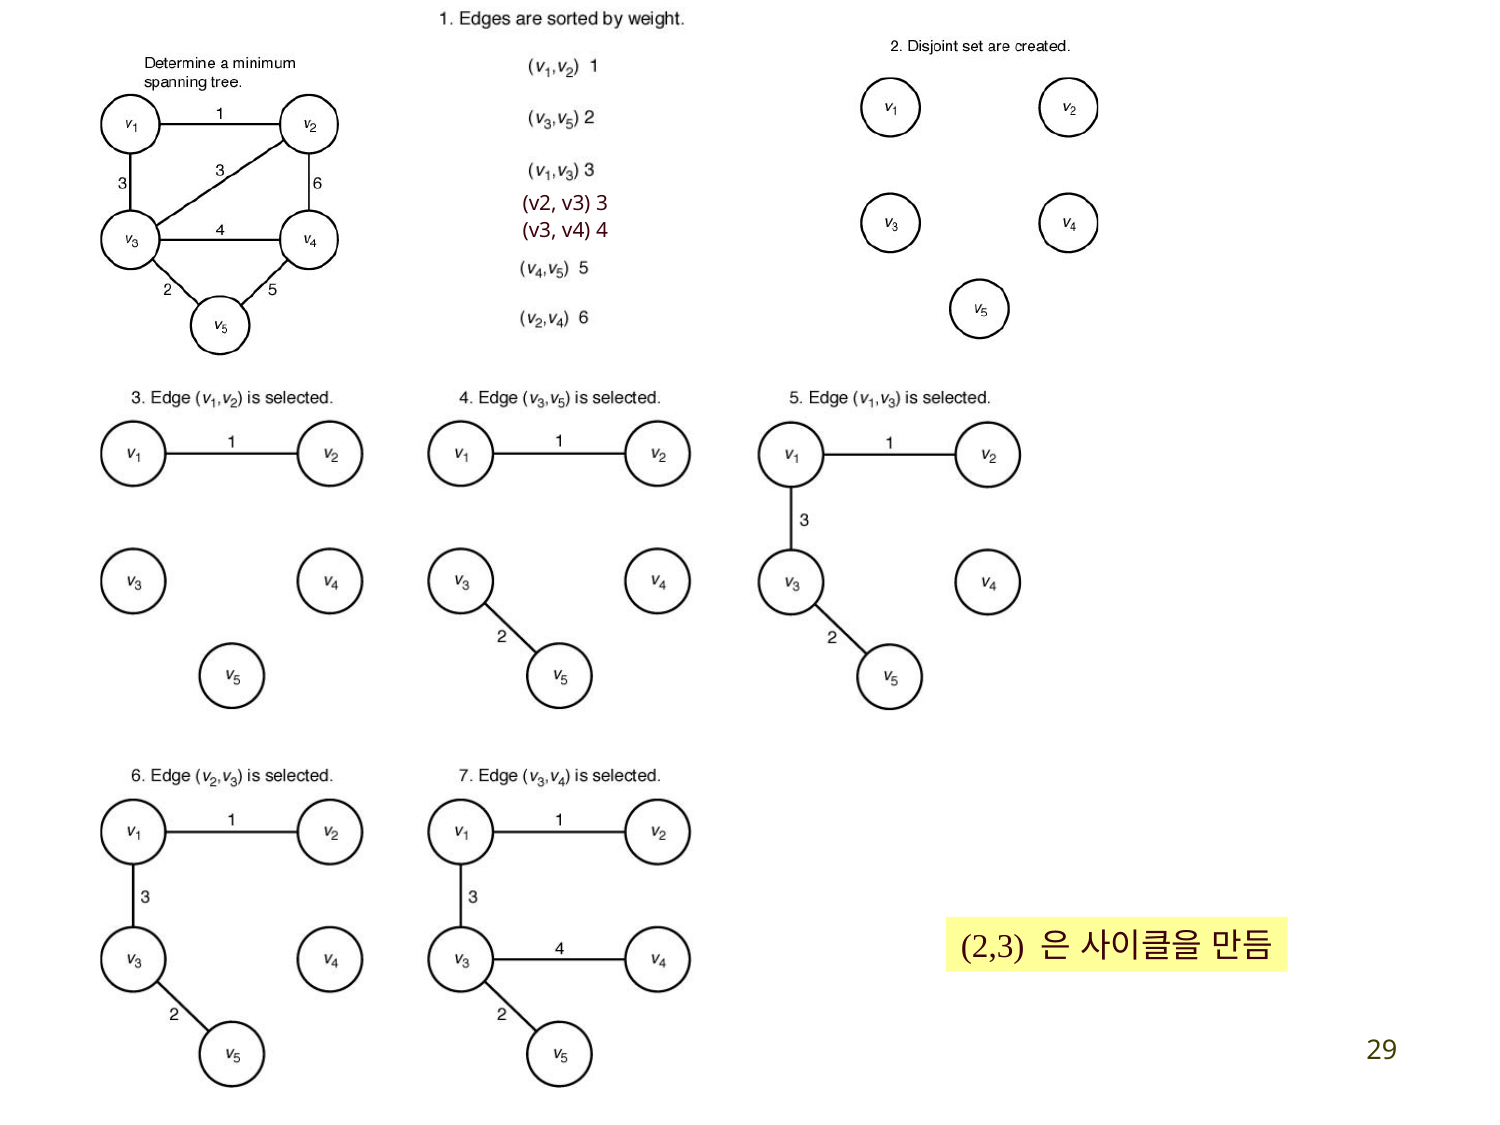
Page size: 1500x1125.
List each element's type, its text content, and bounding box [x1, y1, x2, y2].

picture [405, 7, 711, 203]
slide_number 29 [1099, 1024, 1413, 1101]
text_box (2,3) 은 사이클을 만듬 [1026, 916, 1288, 972]
text_box (v2, v3) 3 (v3, v4) 4 [507, 210, 623, 237]
picture [821, 36, 1099, 356]
picture [99, 53, 1022, 1088]
